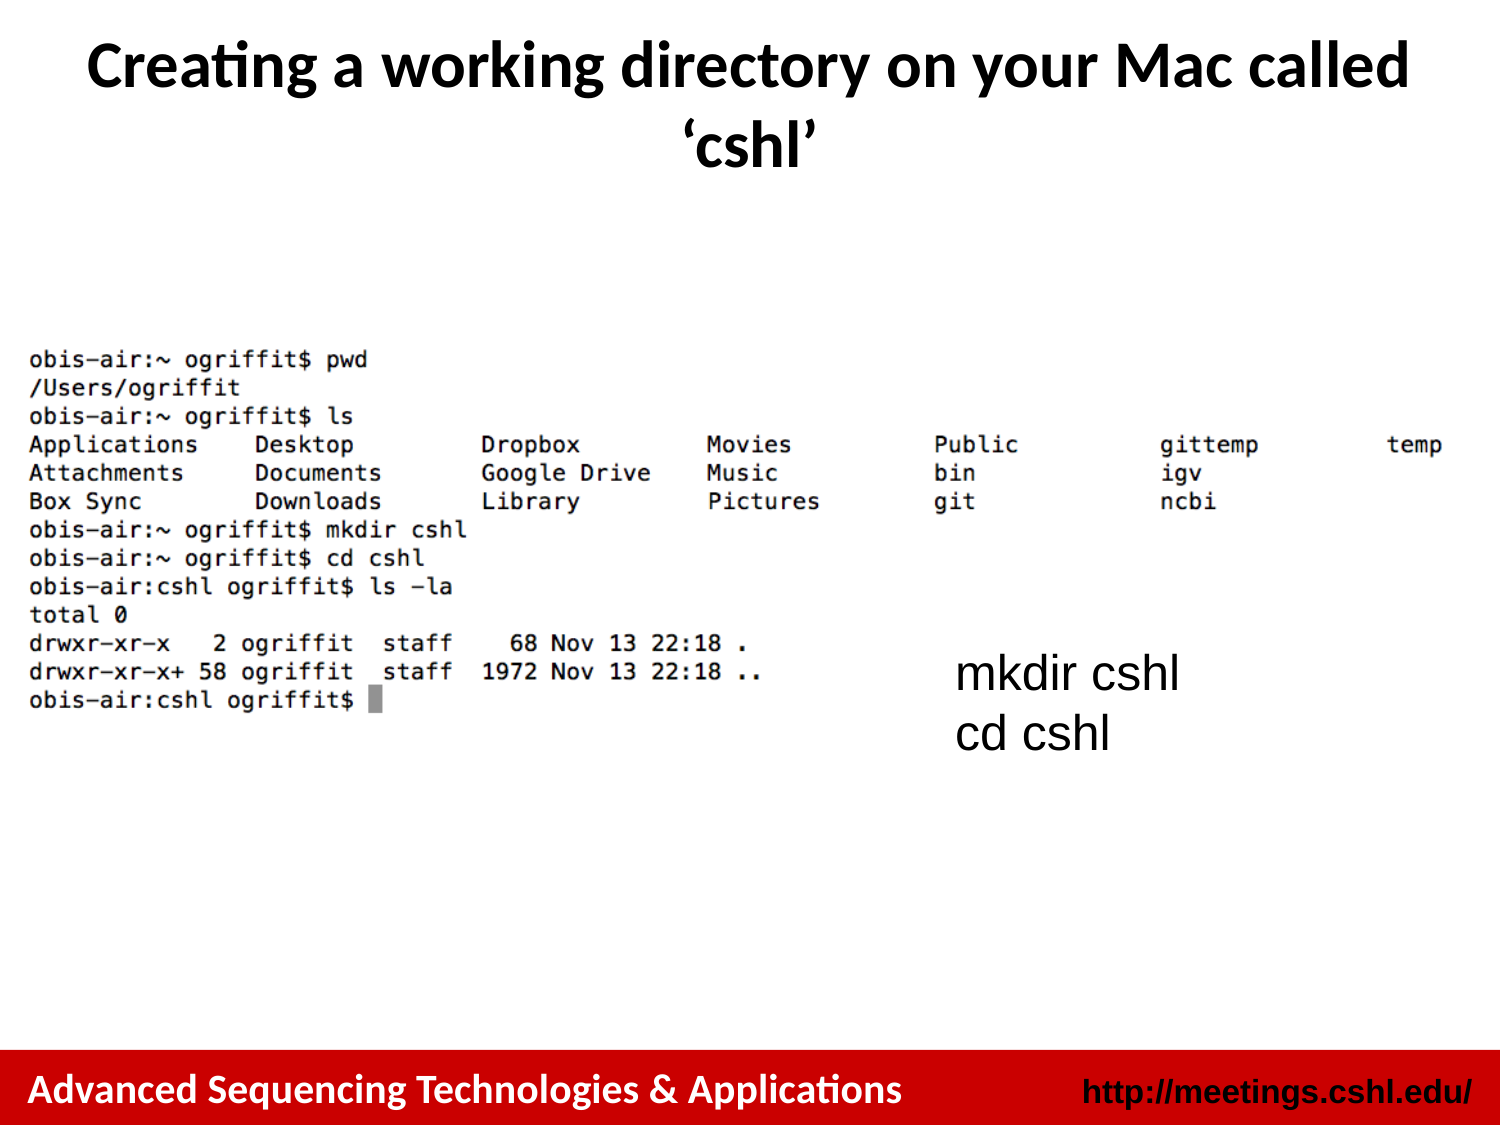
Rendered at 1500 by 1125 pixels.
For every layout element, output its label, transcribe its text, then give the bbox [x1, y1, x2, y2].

title Creating a working directory on your Mac called ‘cshl’ [24, 7, 1475, 195]
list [24, 329, 1476, 729]
text_box mkdir cshl cd cshl [940, 737, 1196, 769]
